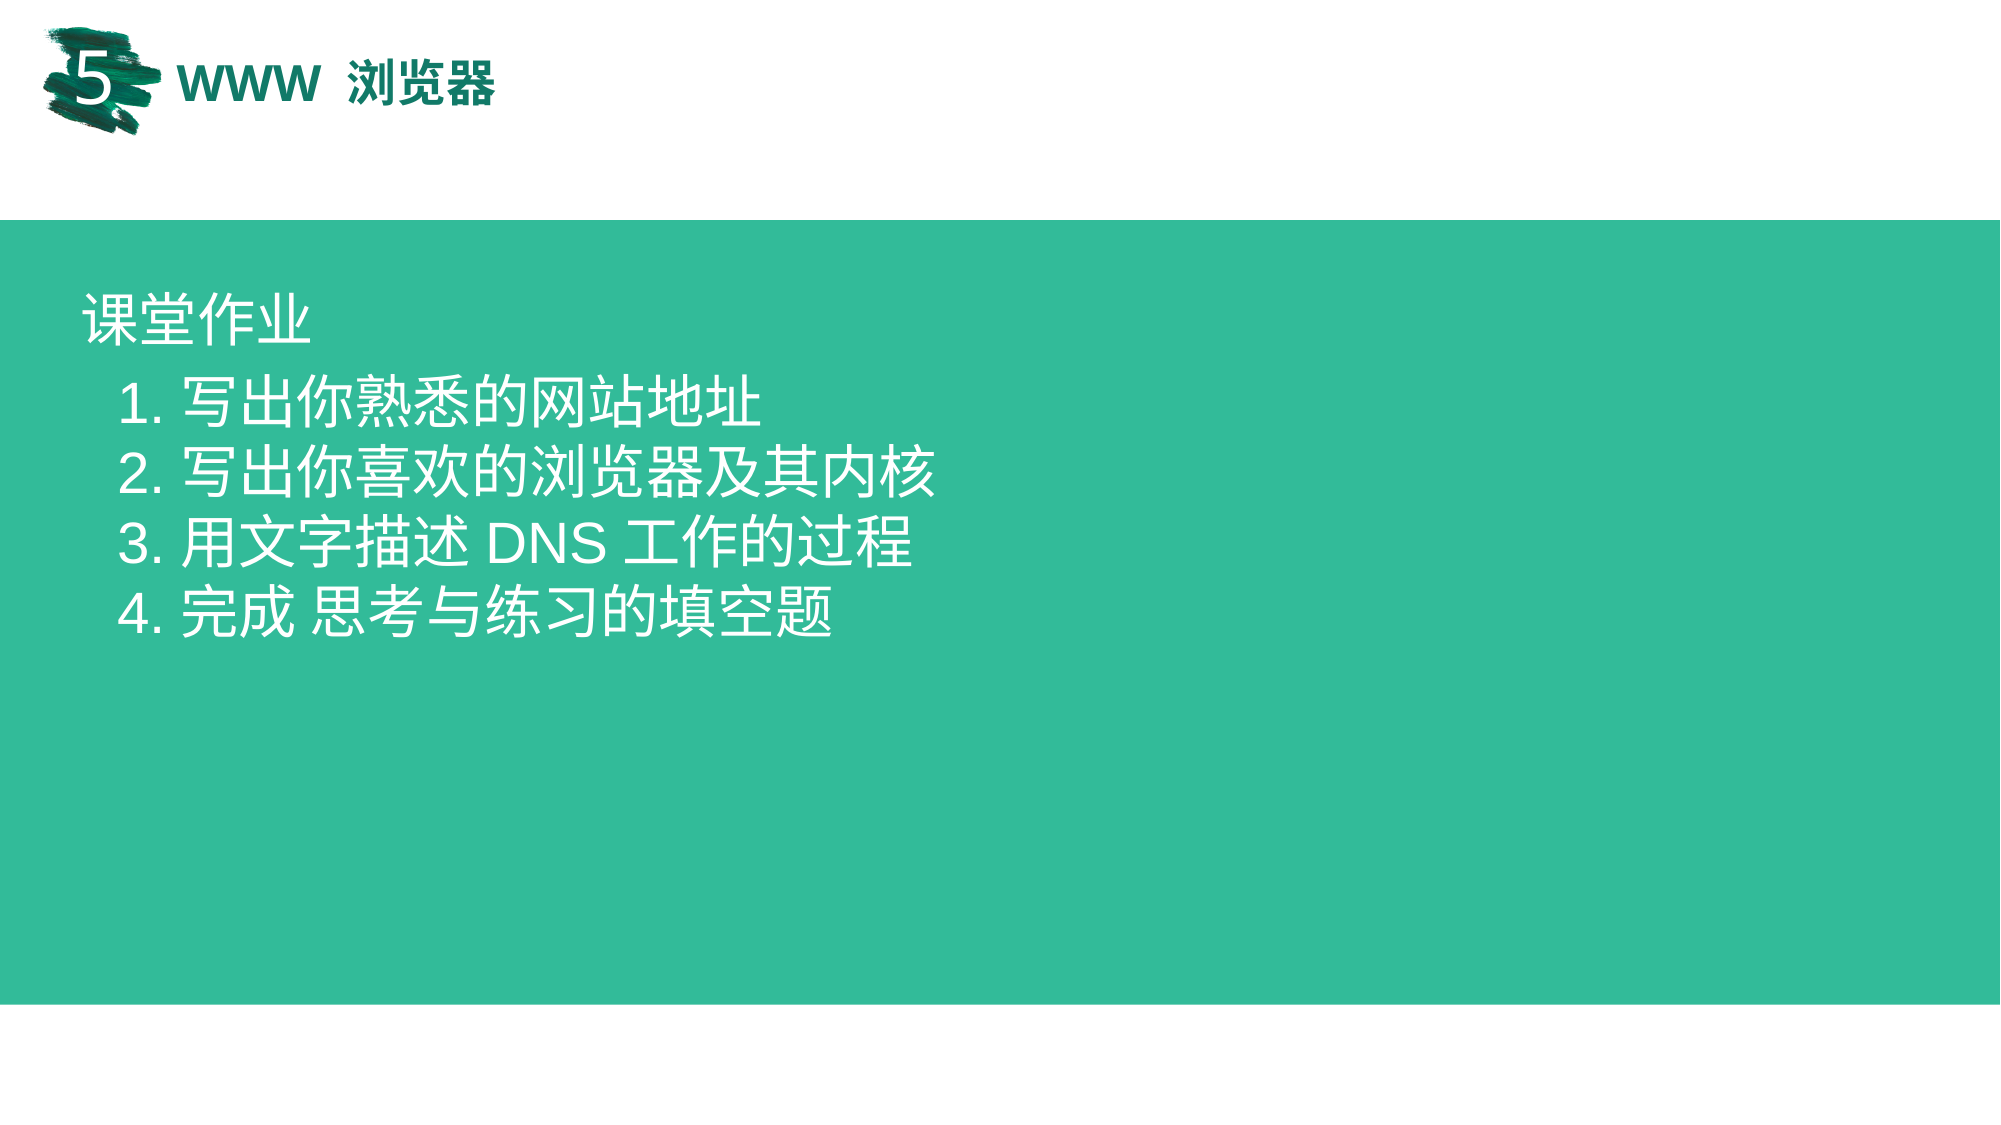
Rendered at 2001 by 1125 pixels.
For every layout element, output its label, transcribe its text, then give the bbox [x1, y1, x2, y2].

picture [42, 25, 163, 136]
text_box WWW 浏览器 [168, 43, 746, 119]
text_box 1.写出你熟悉的网站地址 2.写出你喜欢的浏览器及其内核 3.用文字描述DNS工作的过程 4.完成 思考与练习的填空题 [102, 357, 1327, 653]
text_box 课堂作业 [66, 276, 492, 361]
text_box [0, 220, 2000, 1005]
